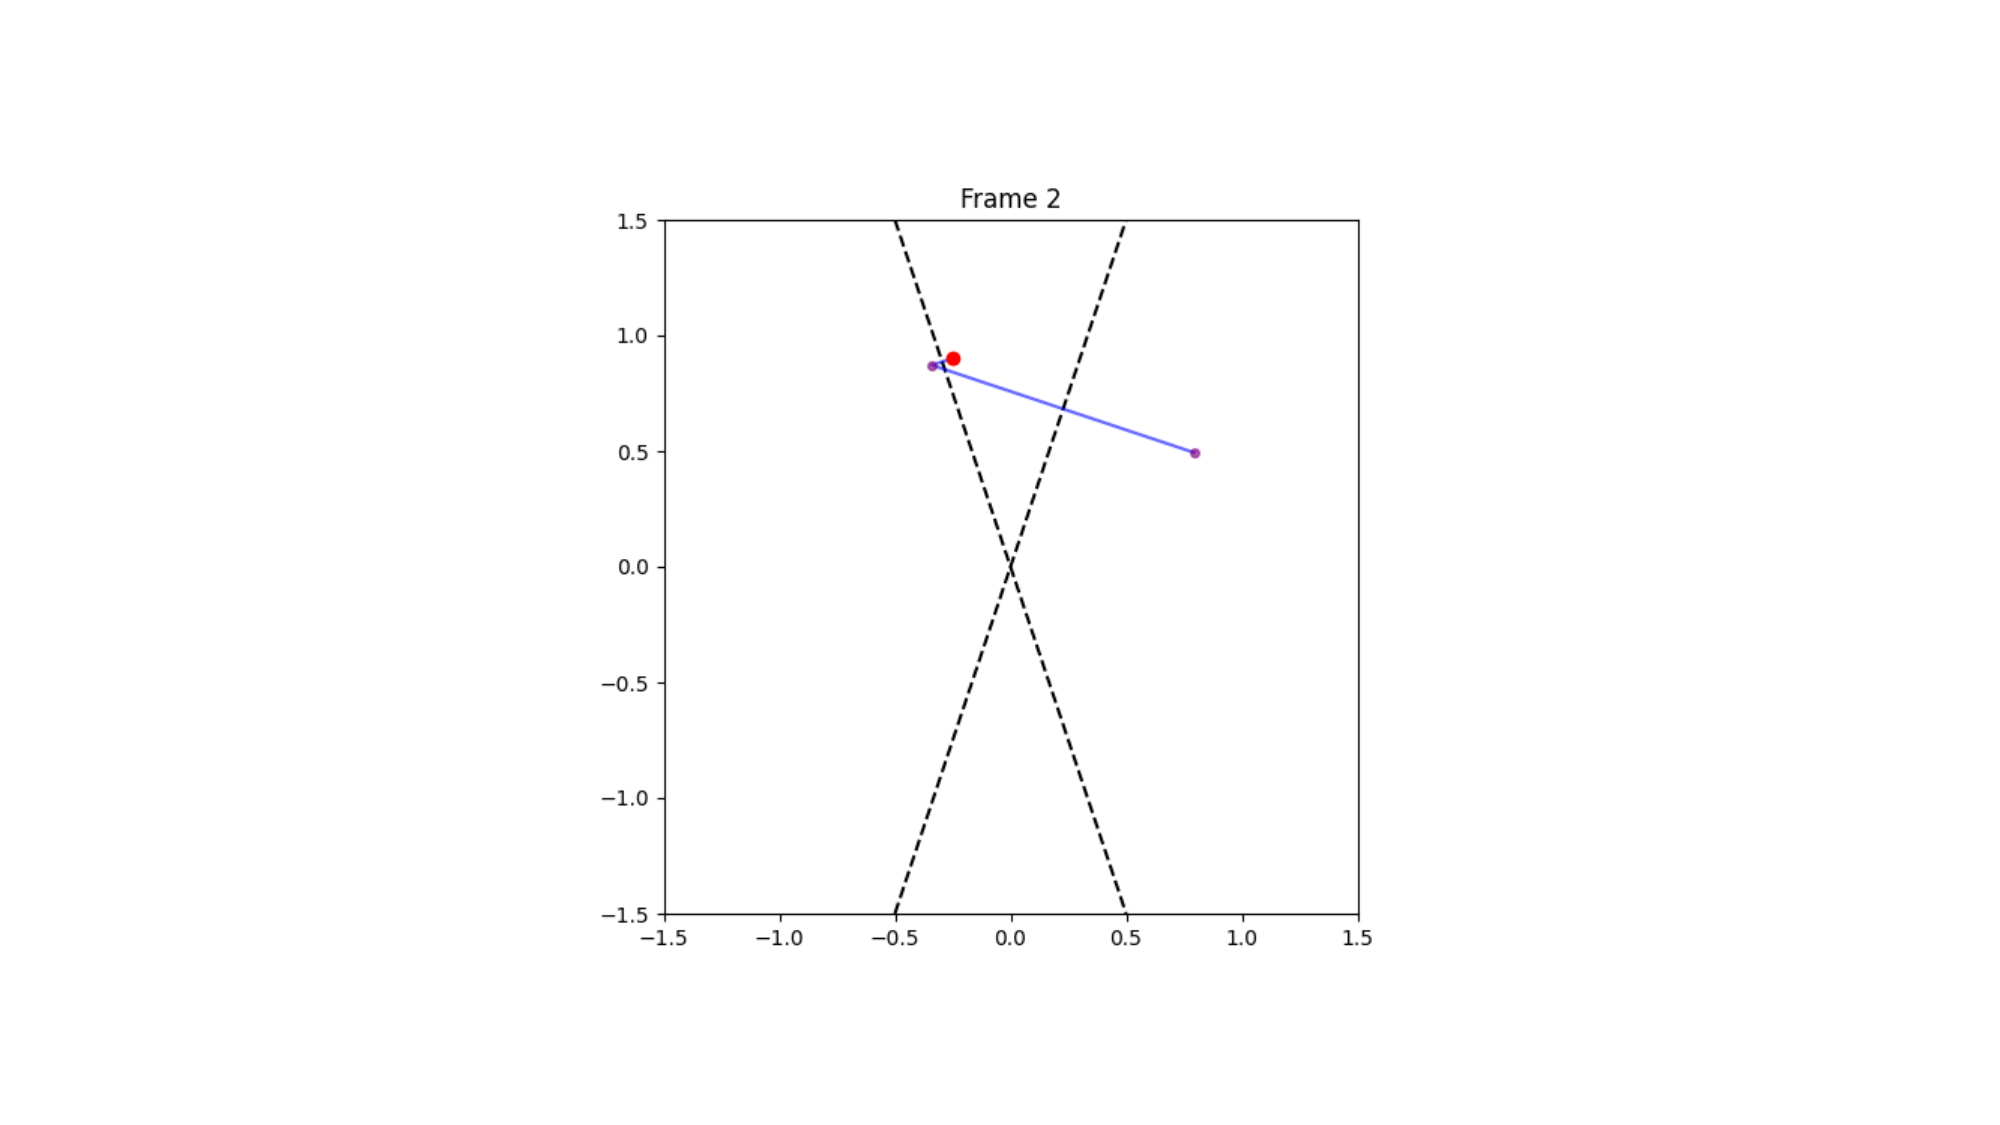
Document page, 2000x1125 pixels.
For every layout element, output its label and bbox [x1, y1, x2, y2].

picture [549, 112, 1450, 1013]
